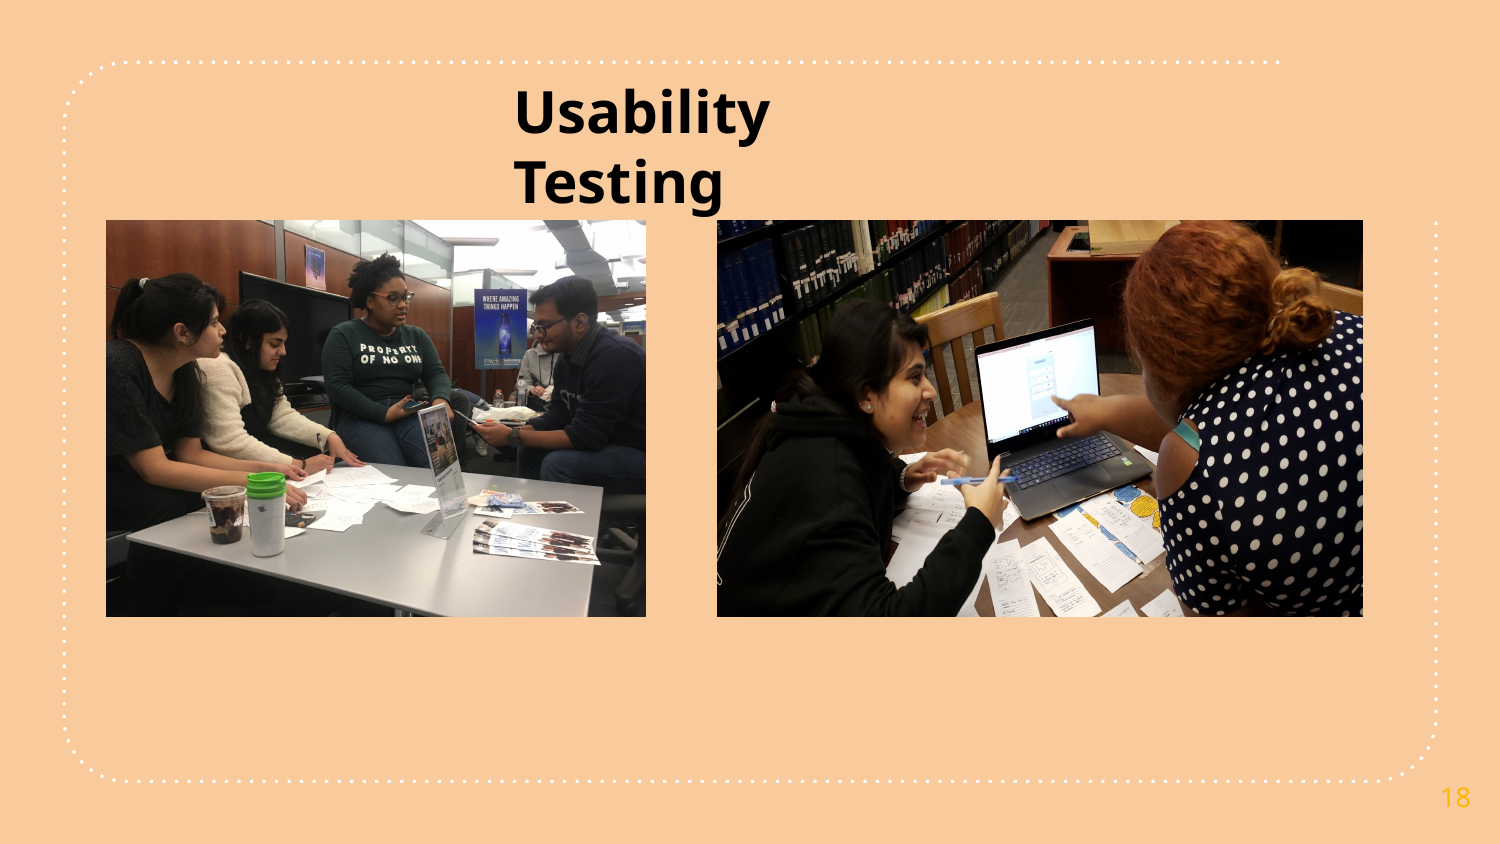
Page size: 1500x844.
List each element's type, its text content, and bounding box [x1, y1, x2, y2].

picture [106, 220, 646, 617]
picture [717, 220, 1363, 617]
text_box Usability Testing [498, 68, 1002, 154]
slide_number 18 [1411, 753, 1500, 844]
